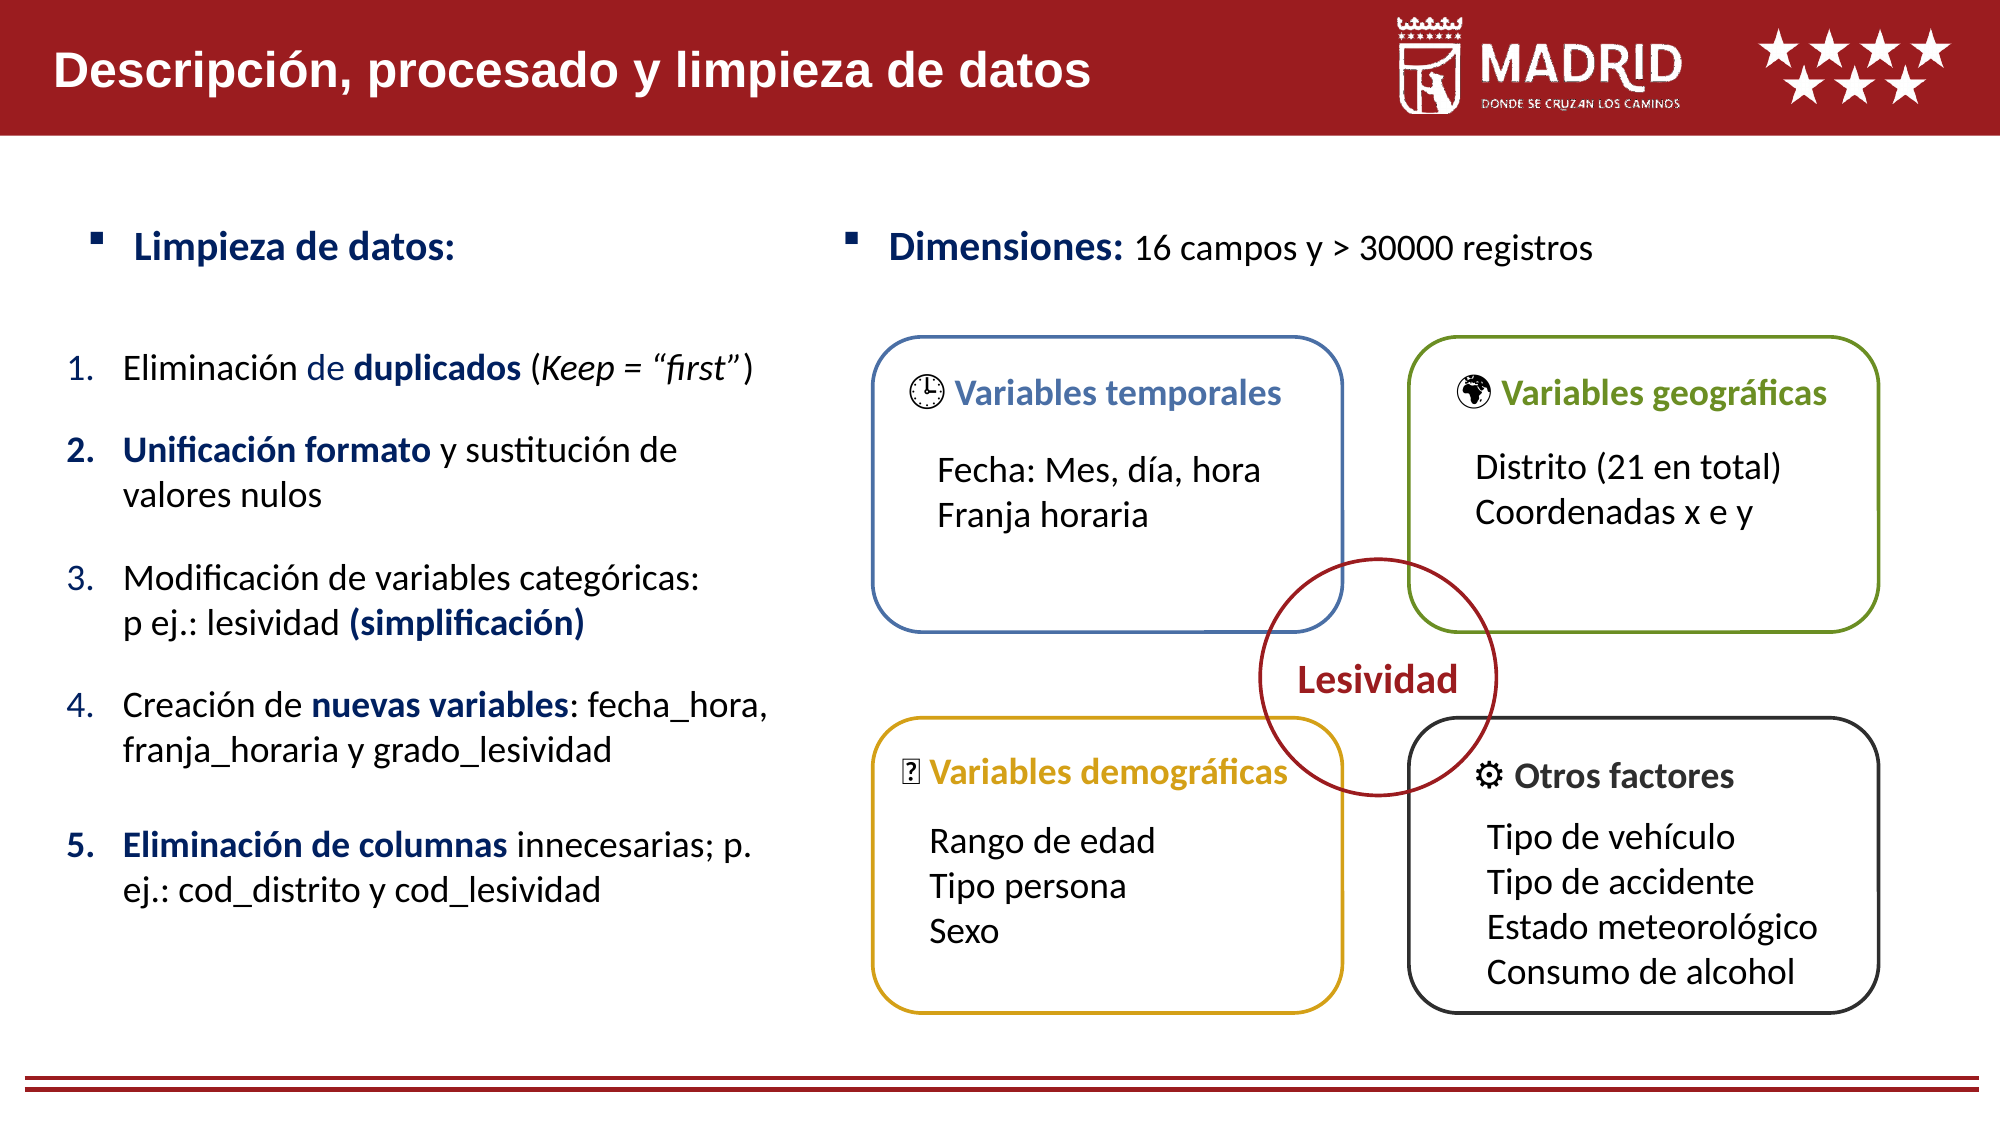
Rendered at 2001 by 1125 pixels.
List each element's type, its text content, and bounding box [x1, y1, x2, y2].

text_box Lesividad [1259, 558, 1498, 797]
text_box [1408, 336, 1879, 633]
text_box Descripción, procesado y limpieza de datos [38, 29, 1393, 105]
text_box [868, 717, 1343, 1014]
picture [1715, 23, 1994, 113]
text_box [1408, 717, 1879, 1014]
text_box Dimensiones: 16 campos y > 30000 registros [827, 211, 1930, 276]
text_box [872, 336, 1343, 633]
text_box Eliminación de duplicados (Keep = “first”) Unificación formato y sustitución de valores nulos Modificación de variables categóricas: p ej.: lesividad (simplificación) Creación de nuevas variables: fecha_hora, franja_horaria y grado_lesividad Eliminación de columnas innecesarias; p. ej.: cod_distrito y cod_lesividad [51, 335, 793, 918]
picture [1393, 13, 1703, 114]
text_box Limpieza de datos: [72, 211, 579, 276]
text_box [0, 0, 2000, 137]
